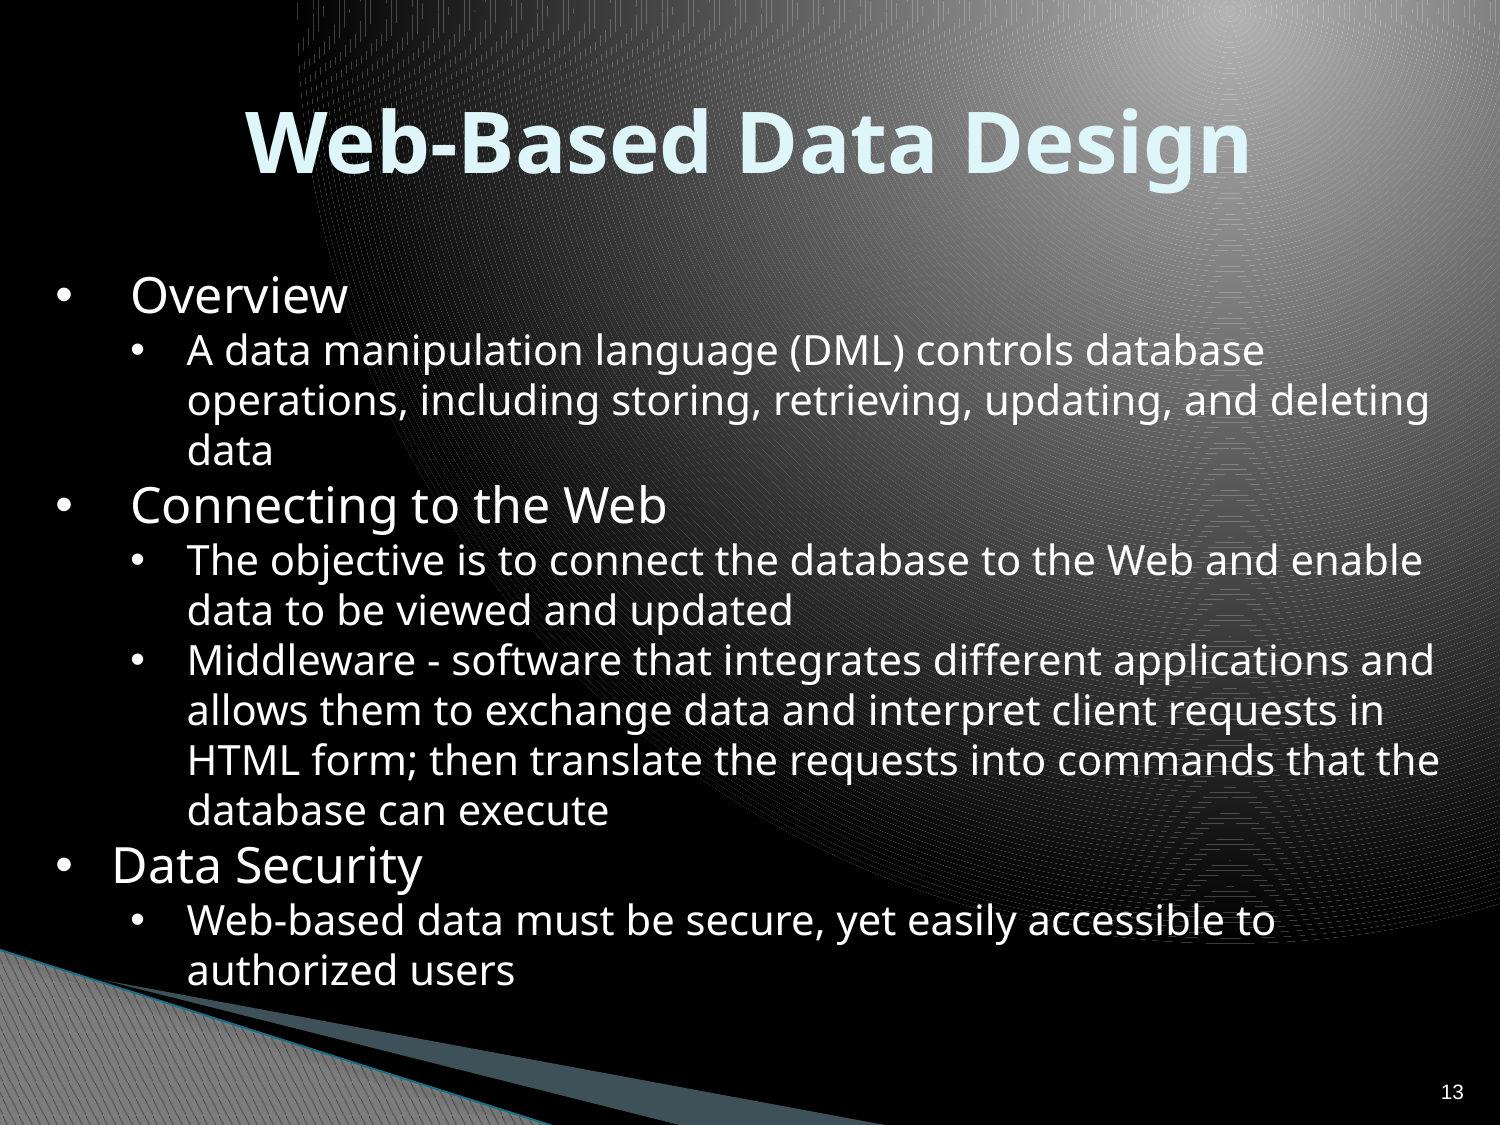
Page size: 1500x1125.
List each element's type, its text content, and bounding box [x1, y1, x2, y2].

title Web-Based Data Design [75, 45, 1425, 233]
picture [0, 952, 543, 1125]
text_box Overview A data manipulation language (DML) controls database operations, including storing, retrieving, updating, and deleting data Connecting to the Web The objective is to connect the database to the Web and enable data to be viewed and updated Middleware - software that integrates different applications and allows them to exchange data and interpret client requests in HTML form; then translate the requests into commands that the database can execute Data Security Web-based data must be secure, yet easily accessible to authorized users [40, 256, 1463, 1059]
slide_number 13 [1418, 1051, 1479, 1112]
